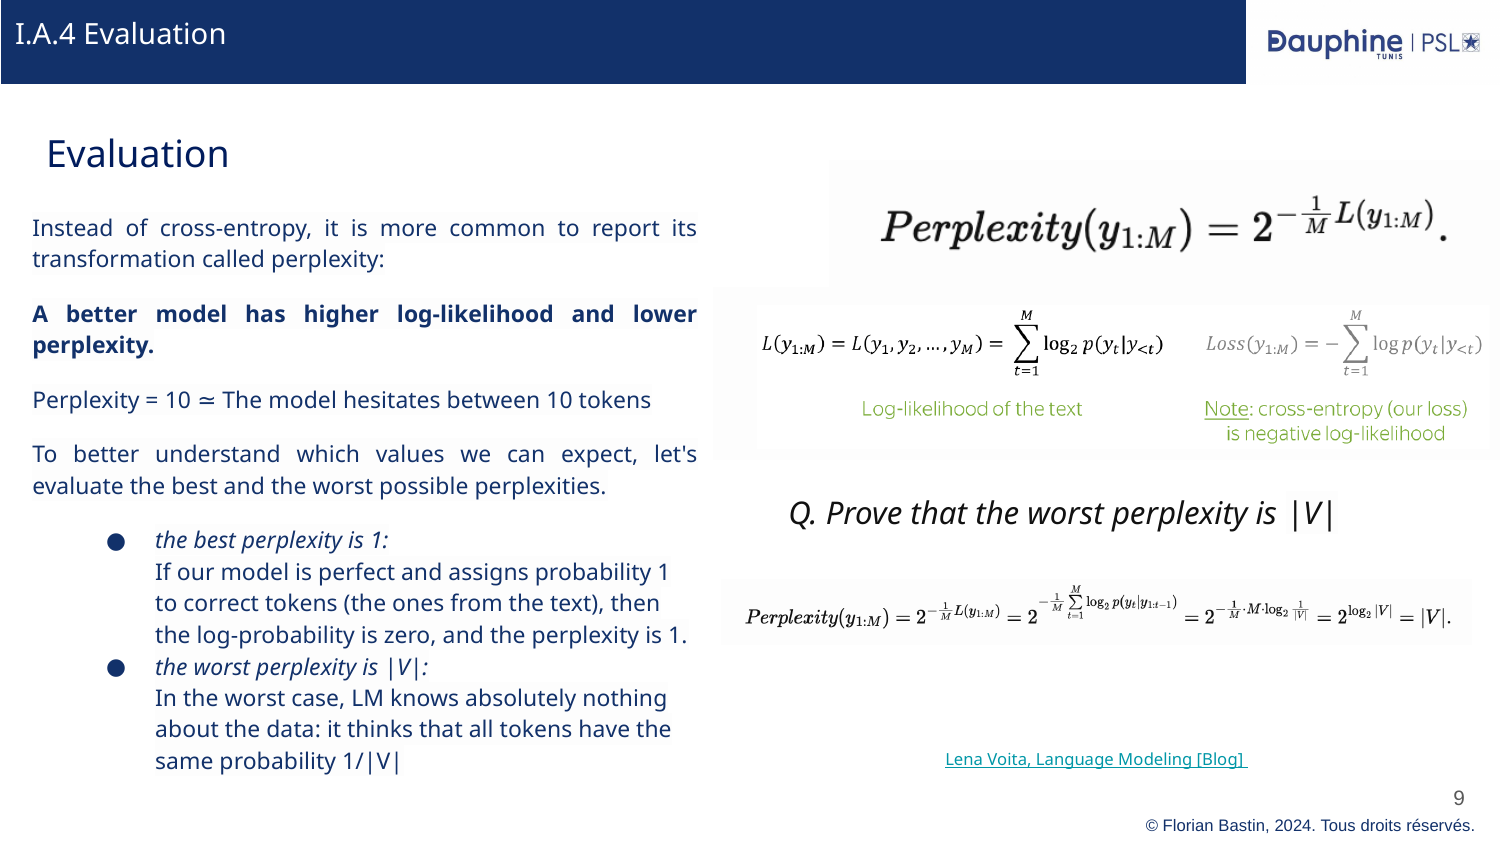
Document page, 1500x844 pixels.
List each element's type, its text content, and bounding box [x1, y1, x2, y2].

title I.A.4 Evaluation [0, 0, 1246, 85]
text_box Q. Prove that the worst perplexity is |V| [773, 478, 1487, 550]
text_box Lena Voita, Language Modeling [Blog] [930, 734, 1399, 782]
list Evaluation [31, 103, 1016, 203]
text_box Instead of cross-entropy, it is more common to report its transformation called perplexity: A better model has higher log-likelihood and lower perplexity. Perplexity = 10 ≃ The model hesitates between 10 tokens To better understand which values we can expect, let's evaluate the best and the worst possible perplexities. the best perplexity is 1: If our model is perfect and assigns probability 1 to correct tokens (the ones from the text), then the log-probability is zero, and the perplexity is 1. the worst perplexity is |V|: In the worst case, LM knows absolutely nothing about the data: it thinks that all tokens have the same probability 1/|V| [17, 194, 713, 791]
picture [1246, 0, 1500, 85]
picture [712, 160, 1500, 460]
picture [720, 579, 1473, 645]
slide_number ‹#› [1389, 764, 1480, 830]
